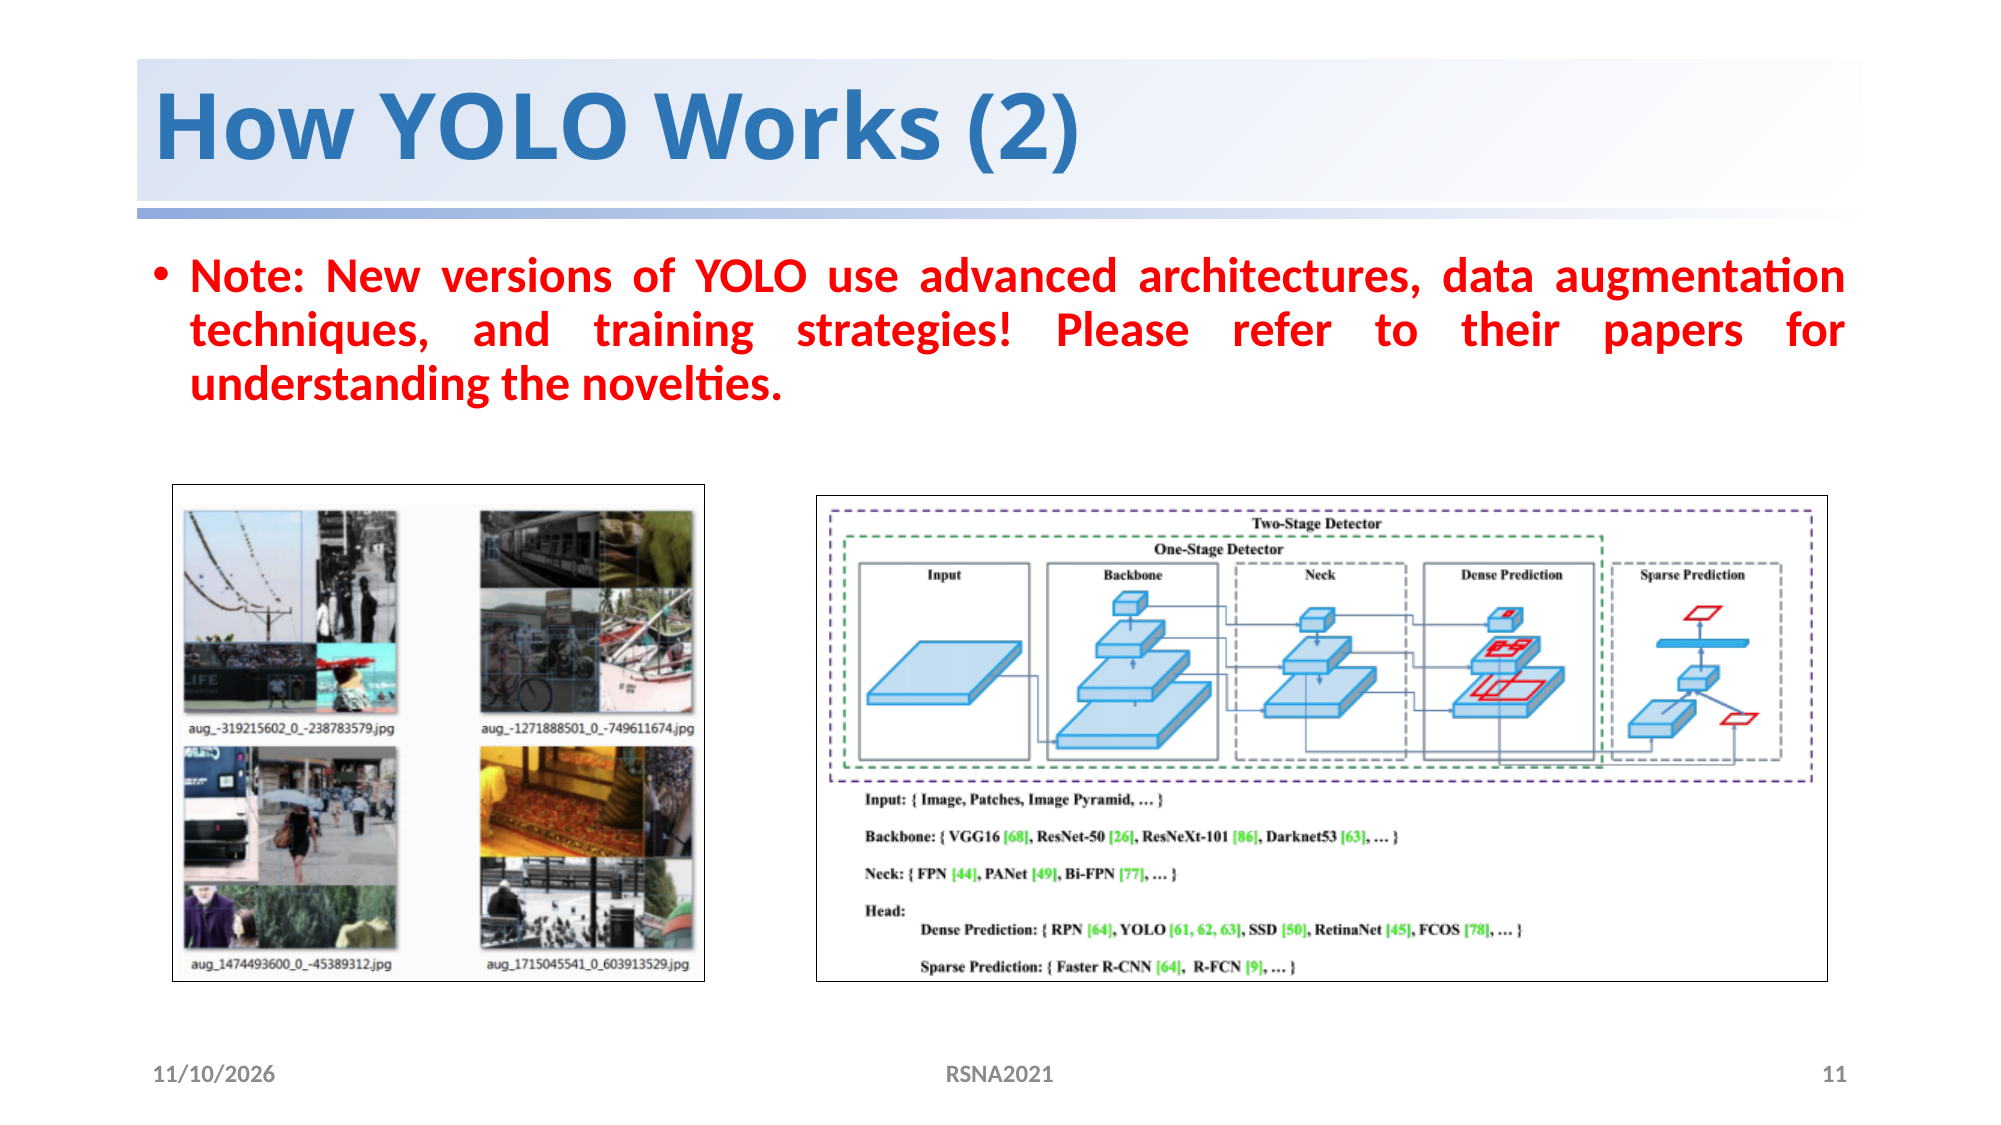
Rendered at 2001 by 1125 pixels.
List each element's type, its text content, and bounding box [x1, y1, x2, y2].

list Note: New versions of YOLO use advanced architectures, data augmentation techniques, and training strategies! Please refer to their papers for understanding the novelties. [137, 242, 1863, 1014]
footer RSNA2021 [662, 1042, 1338, 1103]
slide_number 11 [1412, 1042, 1863, 1103]
title How YOLO Works (2) [137, 59, 1863, 201]
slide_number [137, 1042, 588, 1103]
picture [172, 483, 705, 982]
picture [816, 494, 1828, 982]
